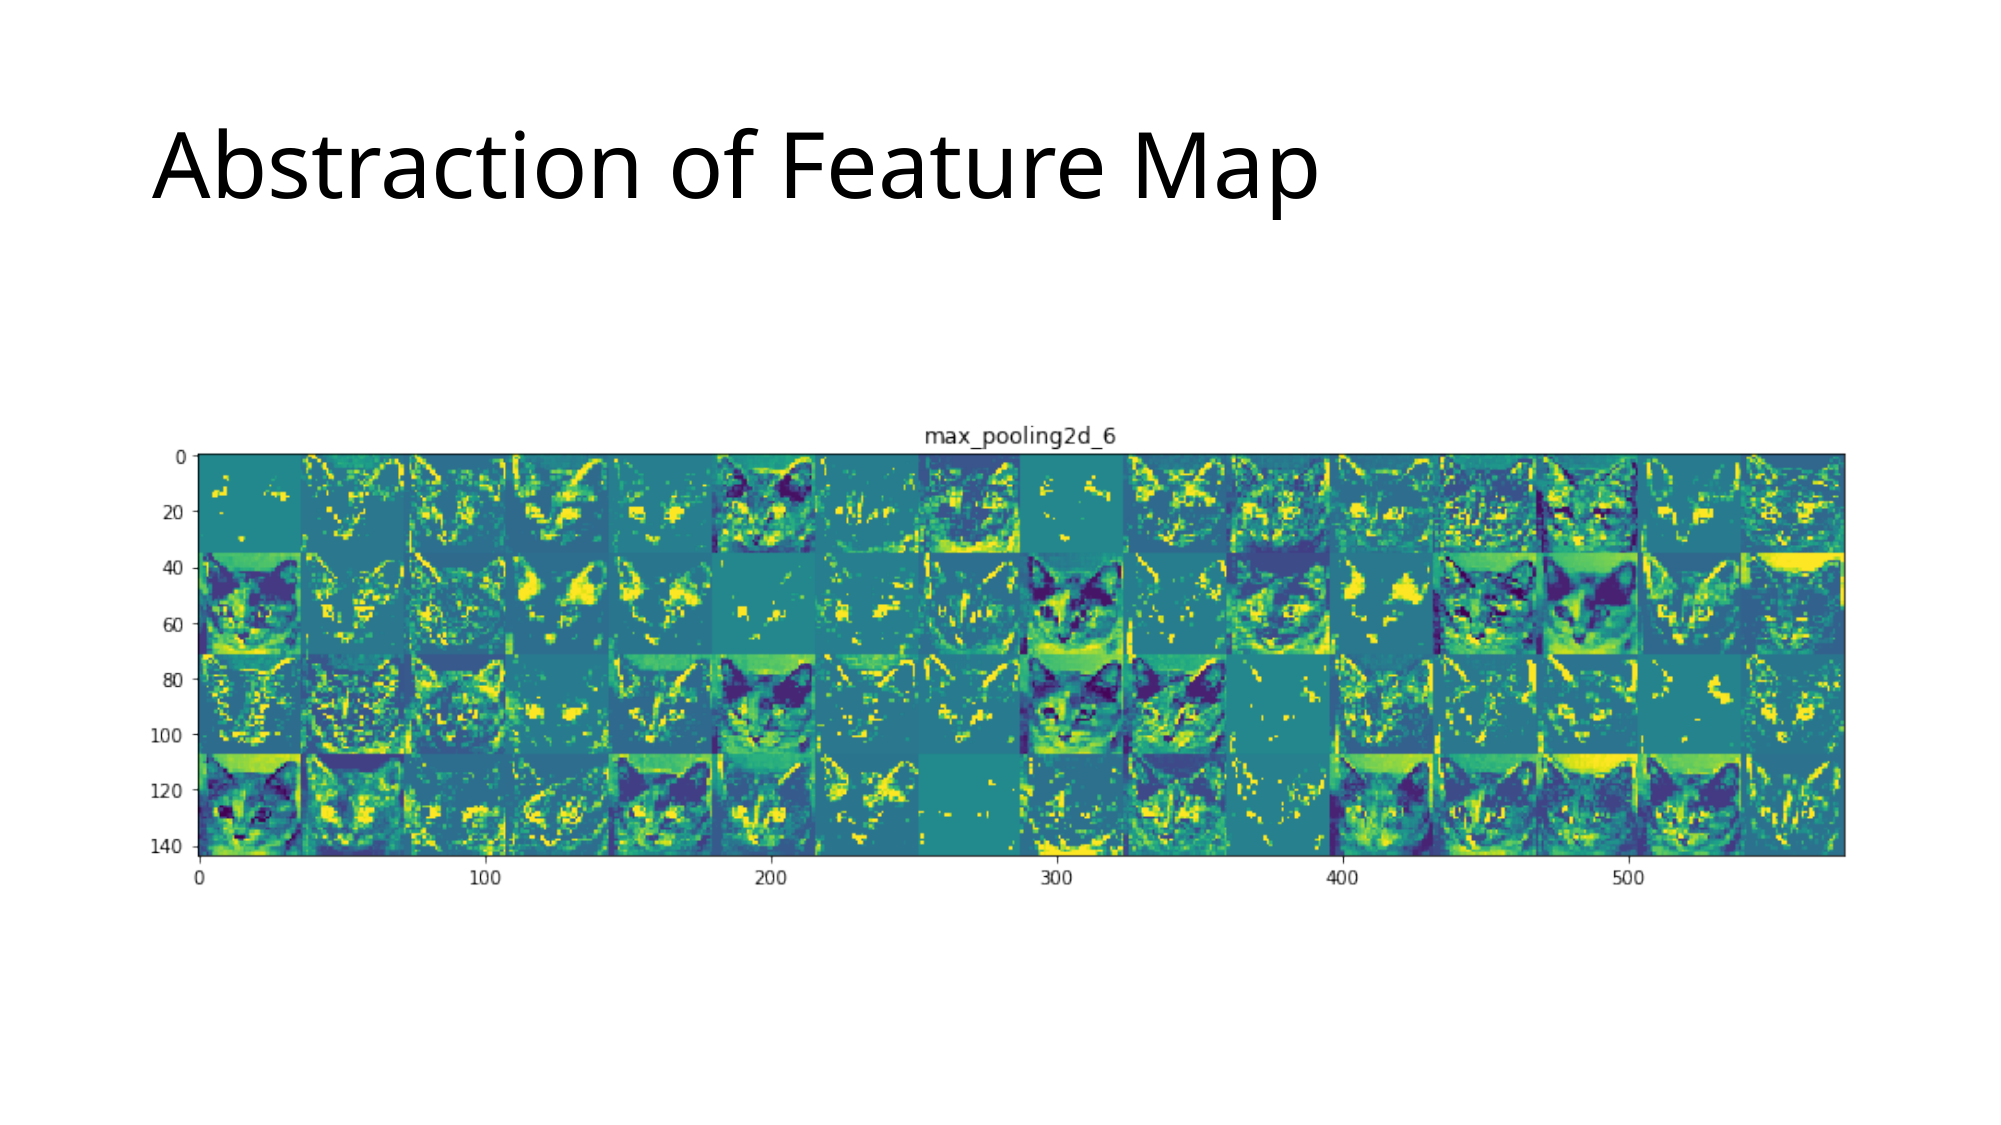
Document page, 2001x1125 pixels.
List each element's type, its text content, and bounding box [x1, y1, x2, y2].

title Abstraction of Feature Map [137, 59, 1863, 278]
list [137, 413, 1863, 900]
